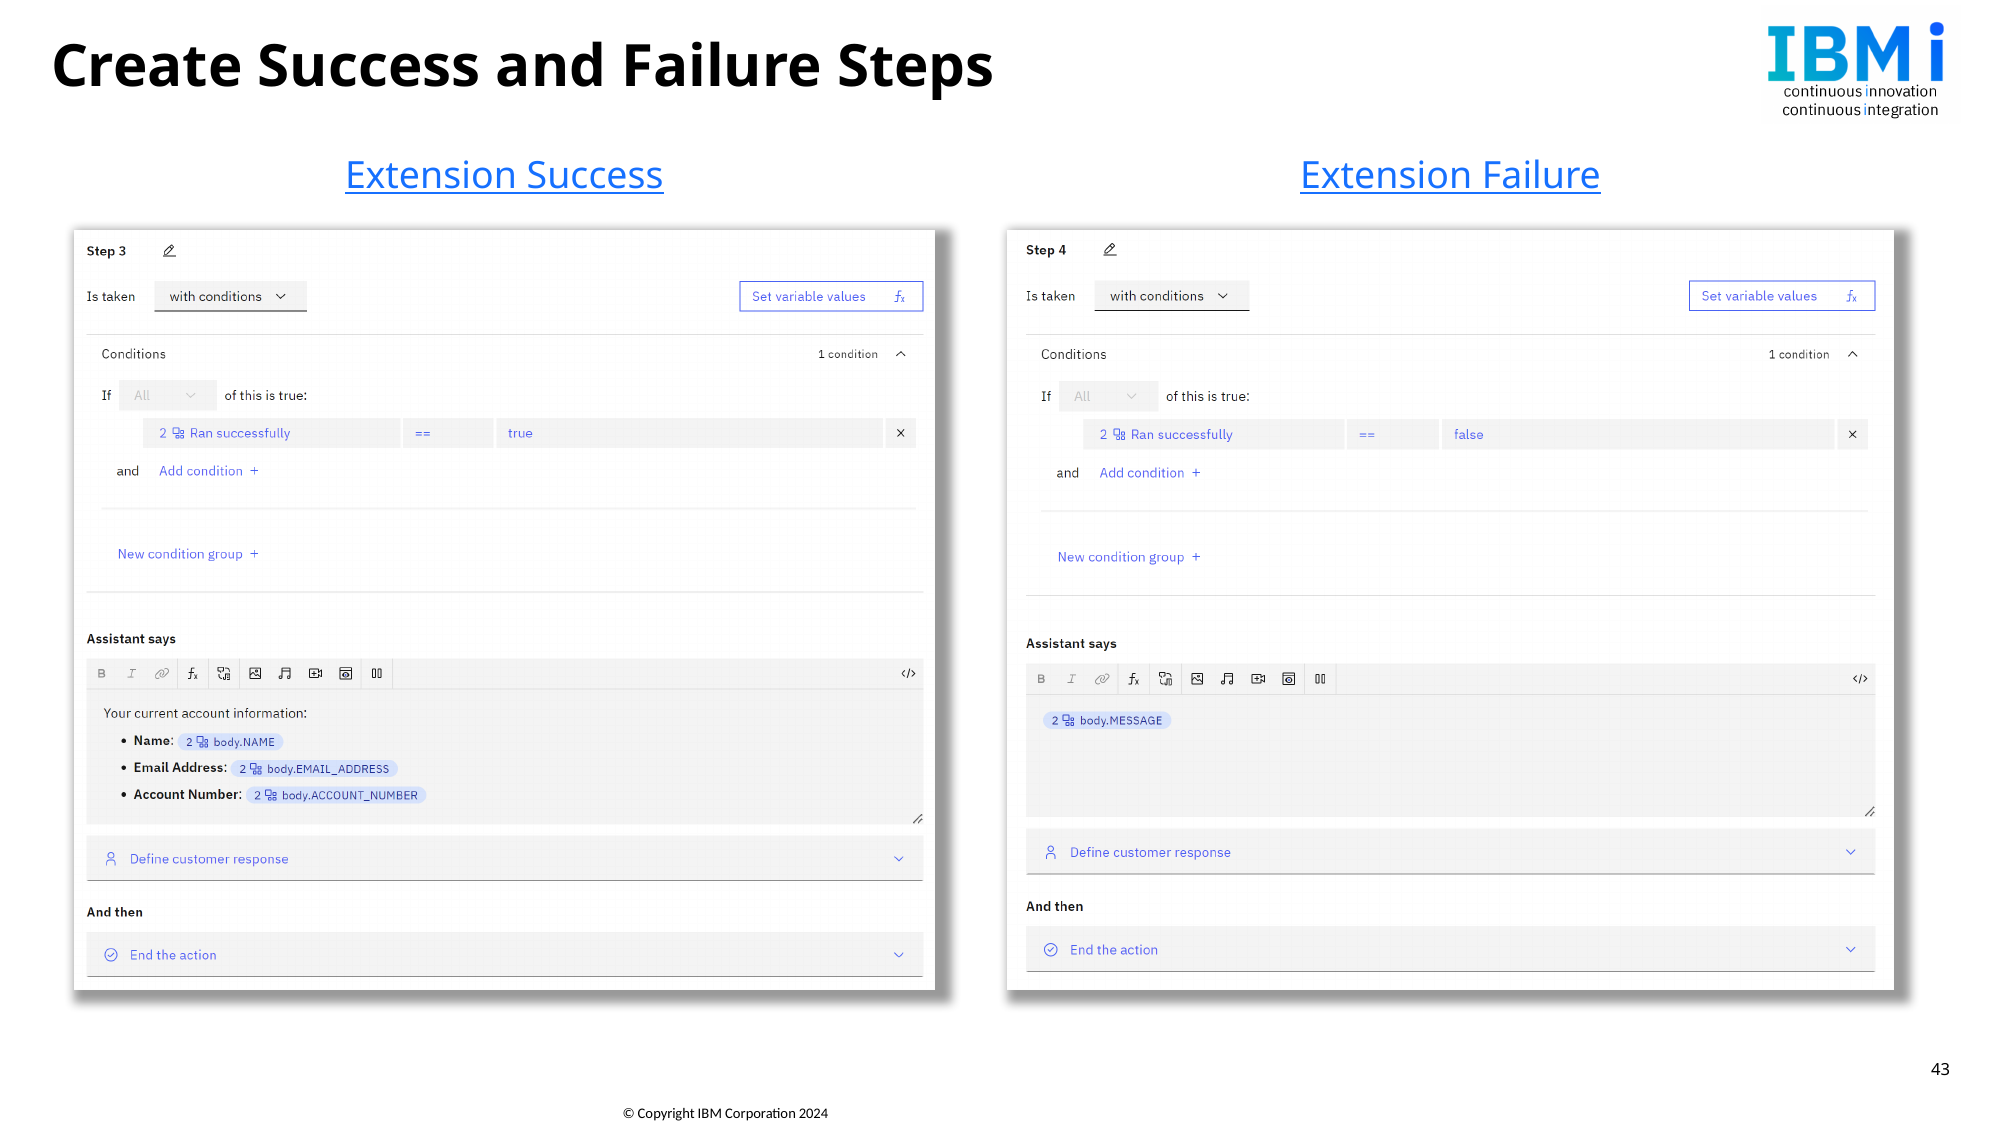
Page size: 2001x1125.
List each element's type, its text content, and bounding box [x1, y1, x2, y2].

slide_number 43 [1500, 1055, 1950, 1086]
text_box Extension Failure [999, 143, 1902, 204]
picture [1761, 5, 1961, 124]
picture [74, 230, 936, 991]
title Create Success and Failure Steps [51, 36, 1721, 101]
picture [1007, 230, 1895, 991]
text_box Extension Success [102, 143, 907, 204]
